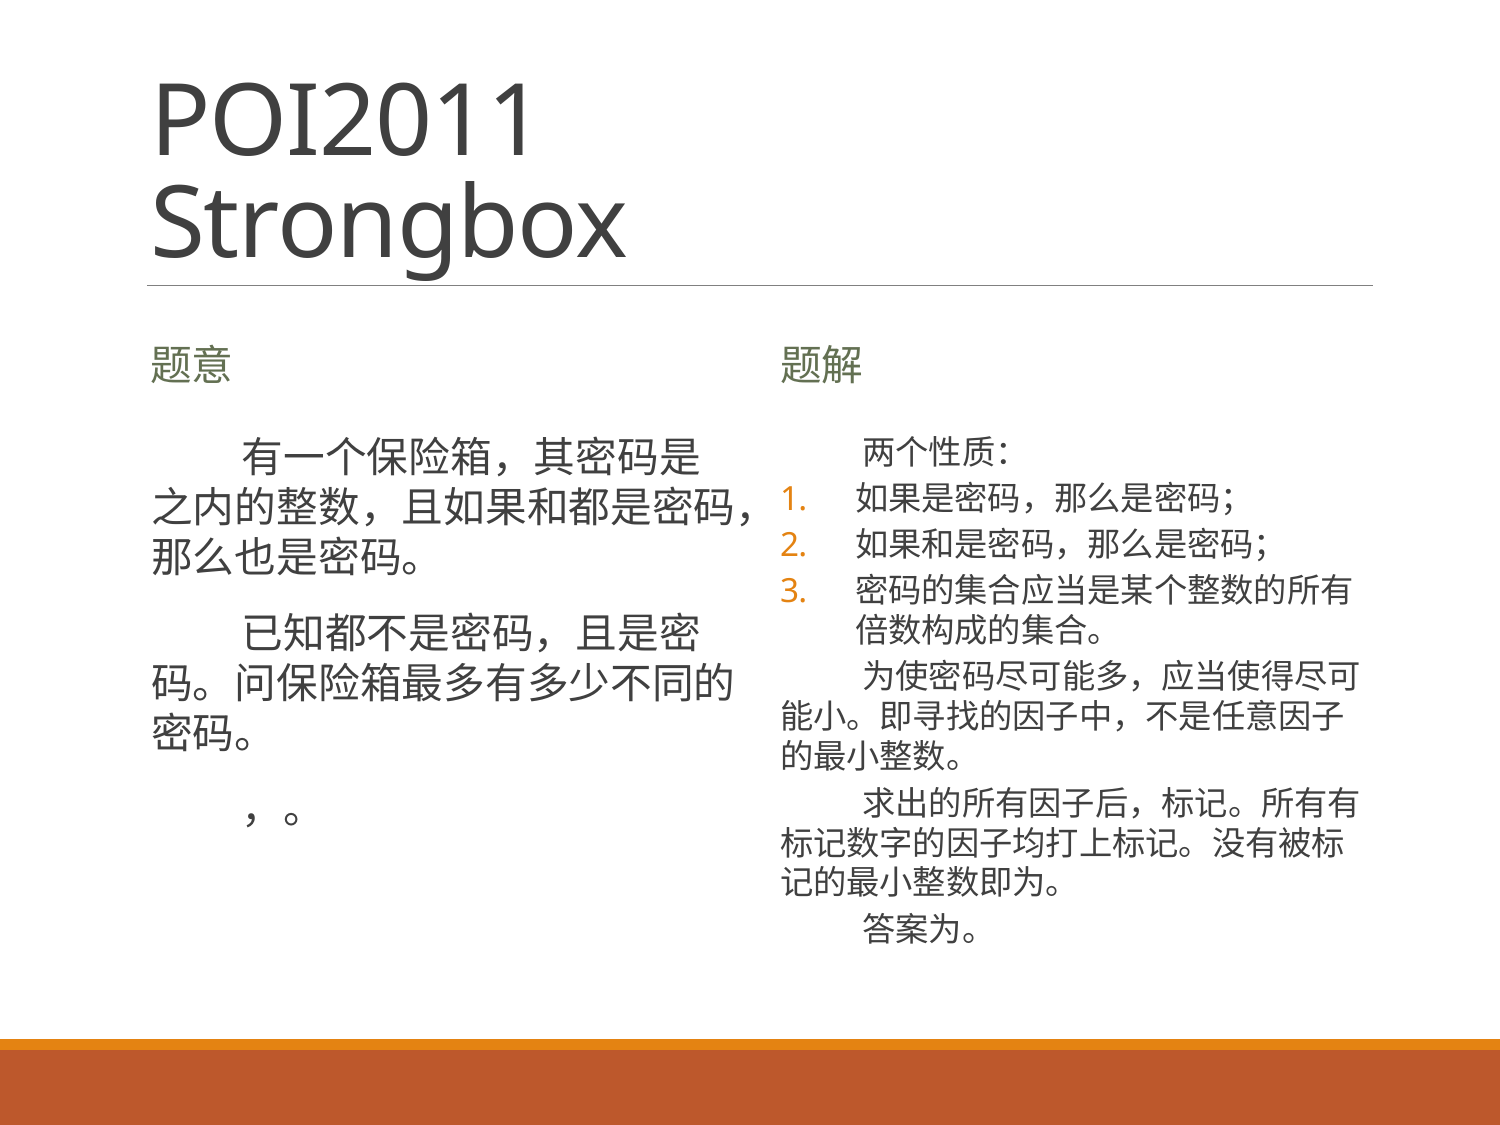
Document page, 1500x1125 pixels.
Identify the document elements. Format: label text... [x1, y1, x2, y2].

list 题意 [135, 302, 743, 424]
title POI2011 Strongbox [135, 47, 1373, 285]
list 题解 [765, 302, 1373, 424]
